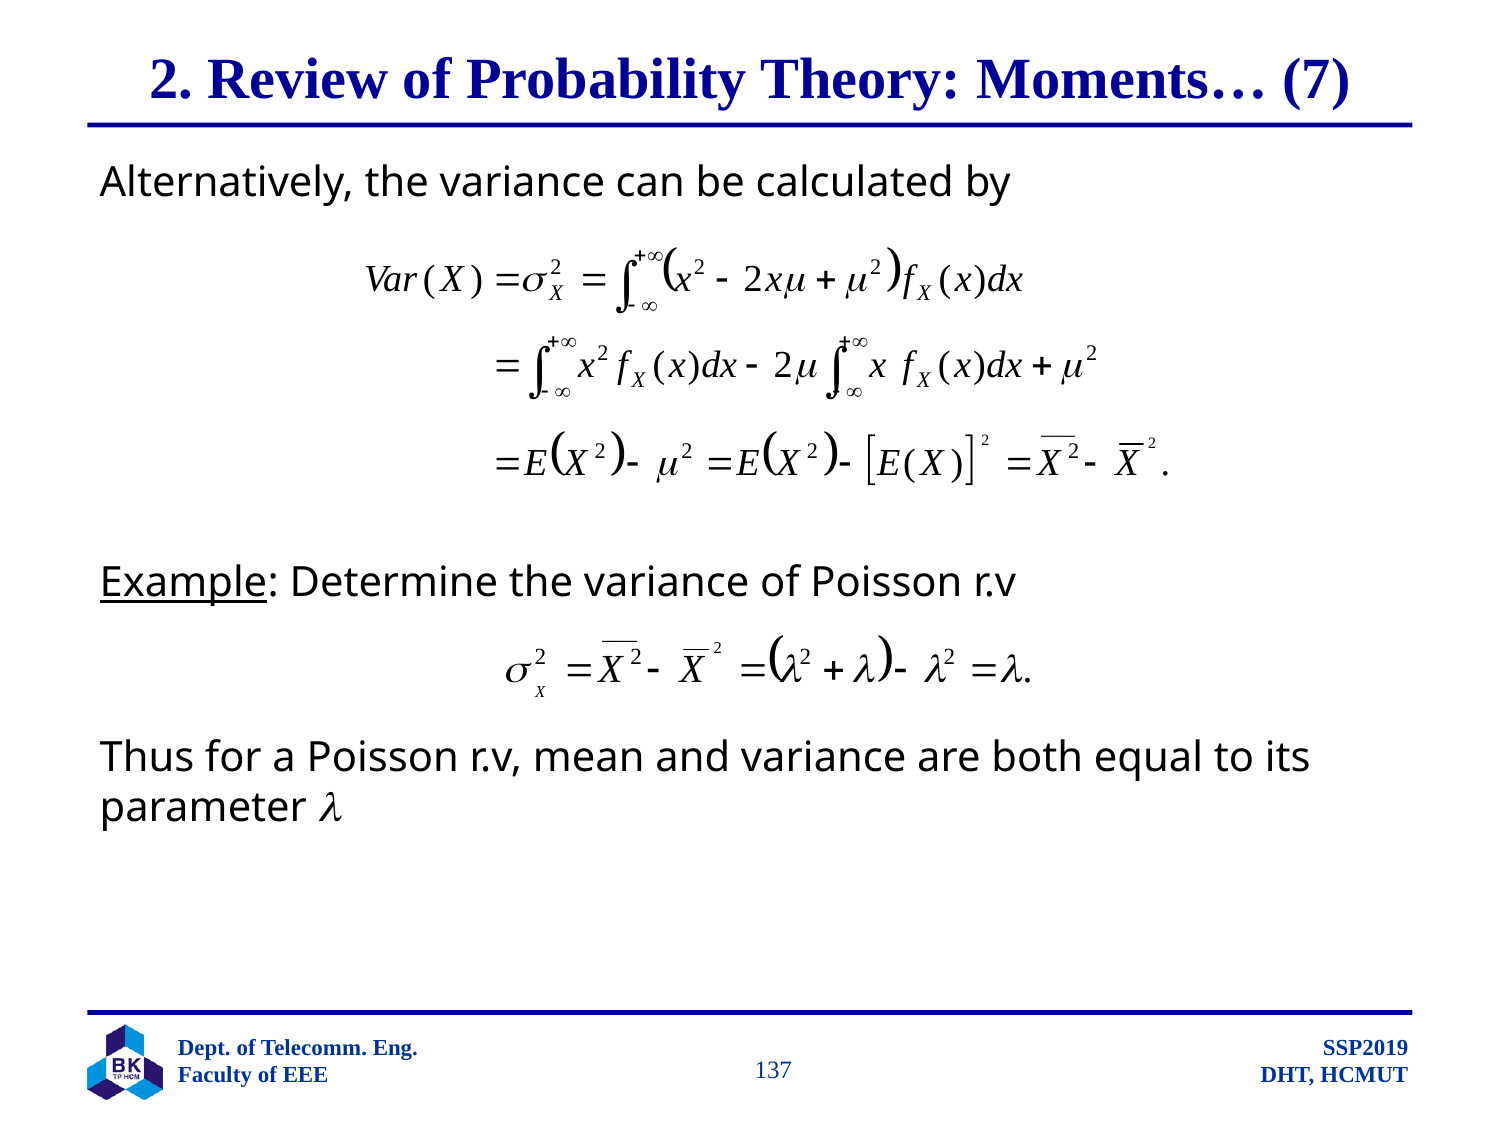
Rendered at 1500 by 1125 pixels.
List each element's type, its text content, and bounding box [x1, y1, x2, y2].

title 2. Review of Probability Theory: Moments… (7) [0, 37, 1500, 113]
text_box Alternatively, the variance can be calculated by Example: Determine the variance of Poisson r.v Thus for a Poisson r.v, mean and variance are both equal to its parameter  [84, 147, 1425, 838]
slide_number 137 [424, 1037, 976, 1101]
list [362, 237, 1176, 493]
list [499, 612, 1038, 706]
picture [87, 1024, 163, 1100]
